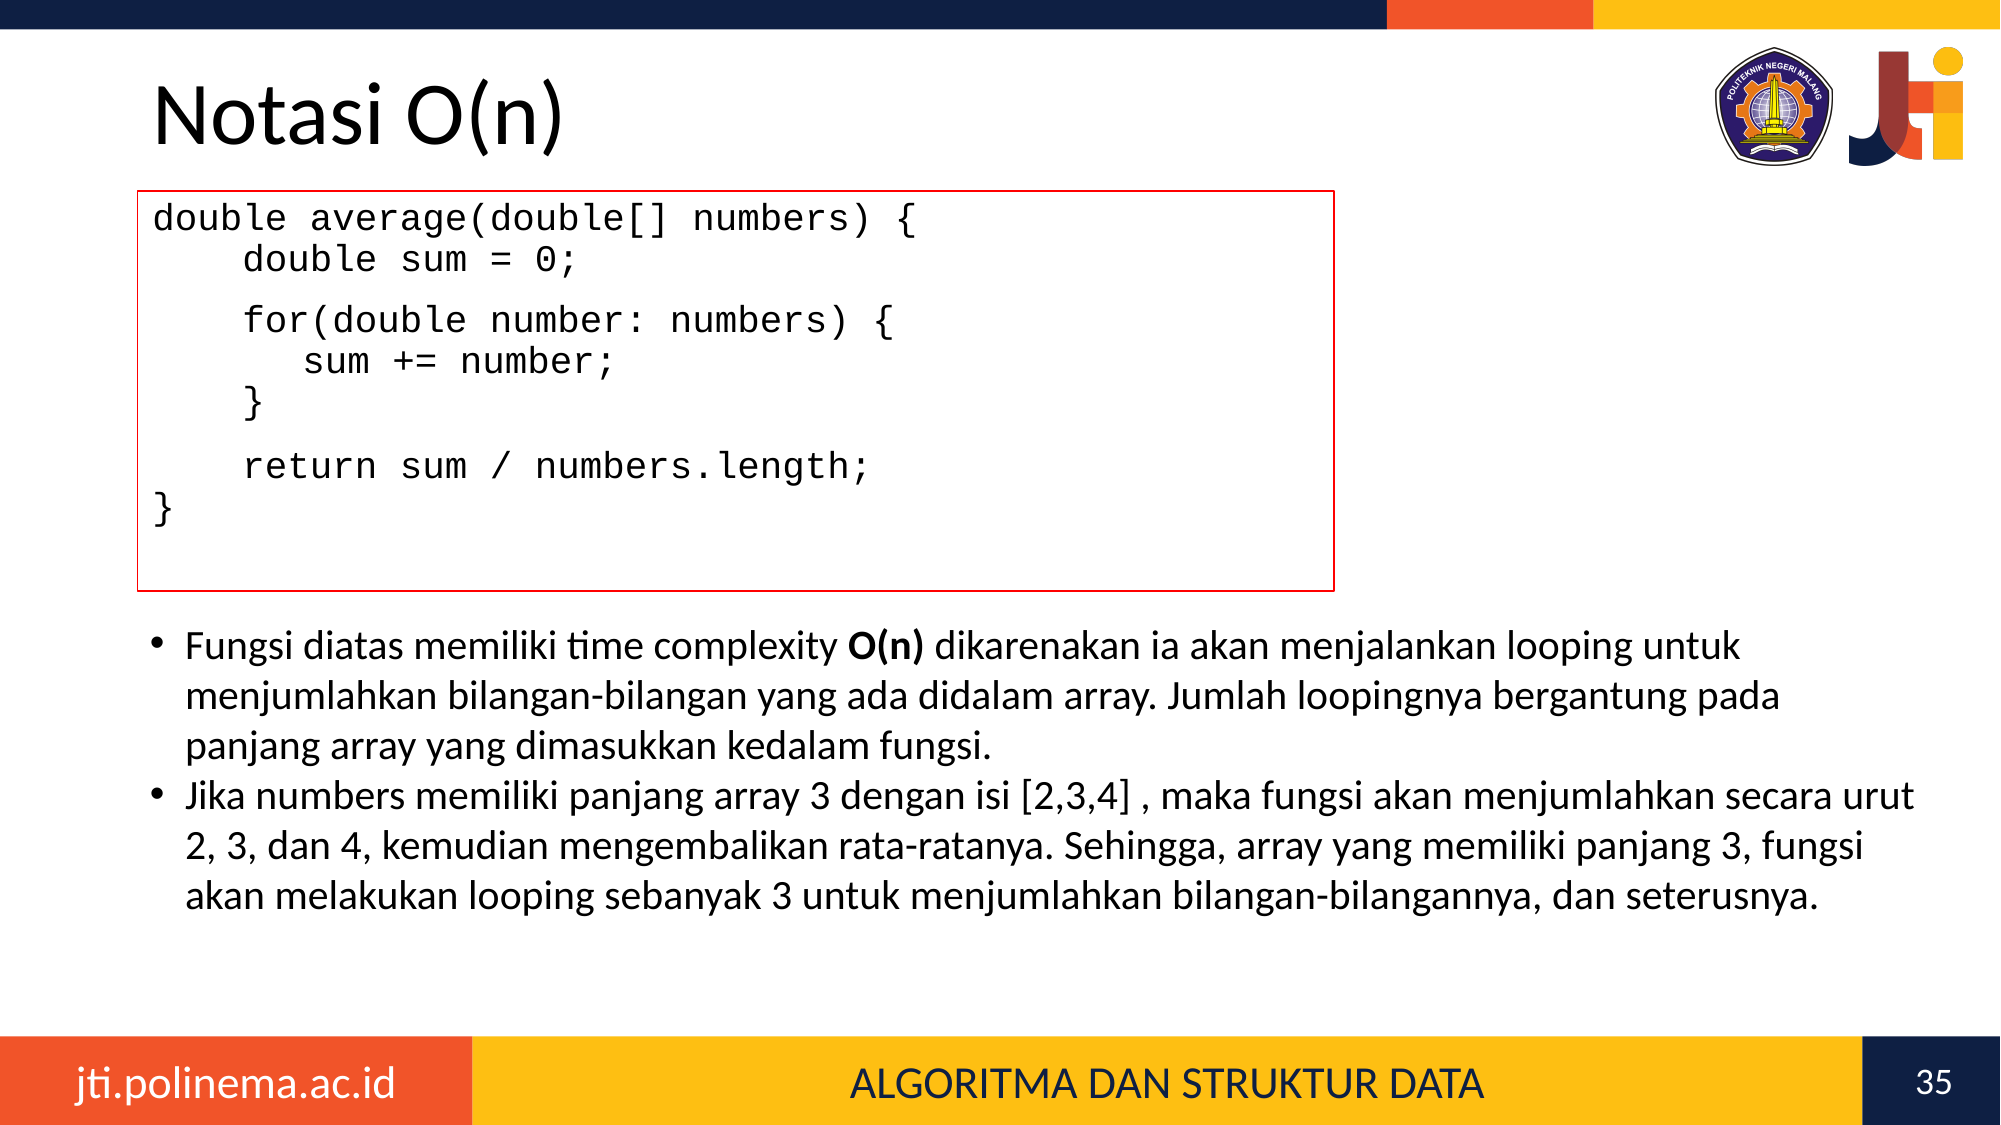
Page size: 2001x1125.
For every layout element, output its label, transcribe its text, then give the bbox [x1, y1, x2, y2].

text_box Fungsi diatas memiliki time complexity O(n) dikarenakan ia akan menjalankan looping untuk menjumlahkan bilangan-bilangan yang ada didalam array. Jumlah loopingnya bergantung pada panjang array yang dimasukkan kedalam fungsi. Jika numbers memiliki panjang array 3 dengan isi [2,3,4] , maka fungsi akan menjumlahkan secara urut 2, 3, dan 4, kemudian mengembalikan rata-ratanya. Sehingga, array yang memiliki panjang 3, fungsi akan melakukan looping sebanyak 3 untuk menjumlahkan bilangan-bilangannya, dan seterusnya. [134, 610, 1935, 926]
list double average(double[] numbers) { double sum = 0; for(double number: numbers) { sum += number; } return sum / numbers.length; } [137, 191, 1335, 592]
picture [1715, 47, 1833, 166]
slide_number 35 [1888, 1049, 1980, 1110]
picture [1849, 47, 1963, 166]
title Notasi O(n) [137, 59, 1673, 172]
